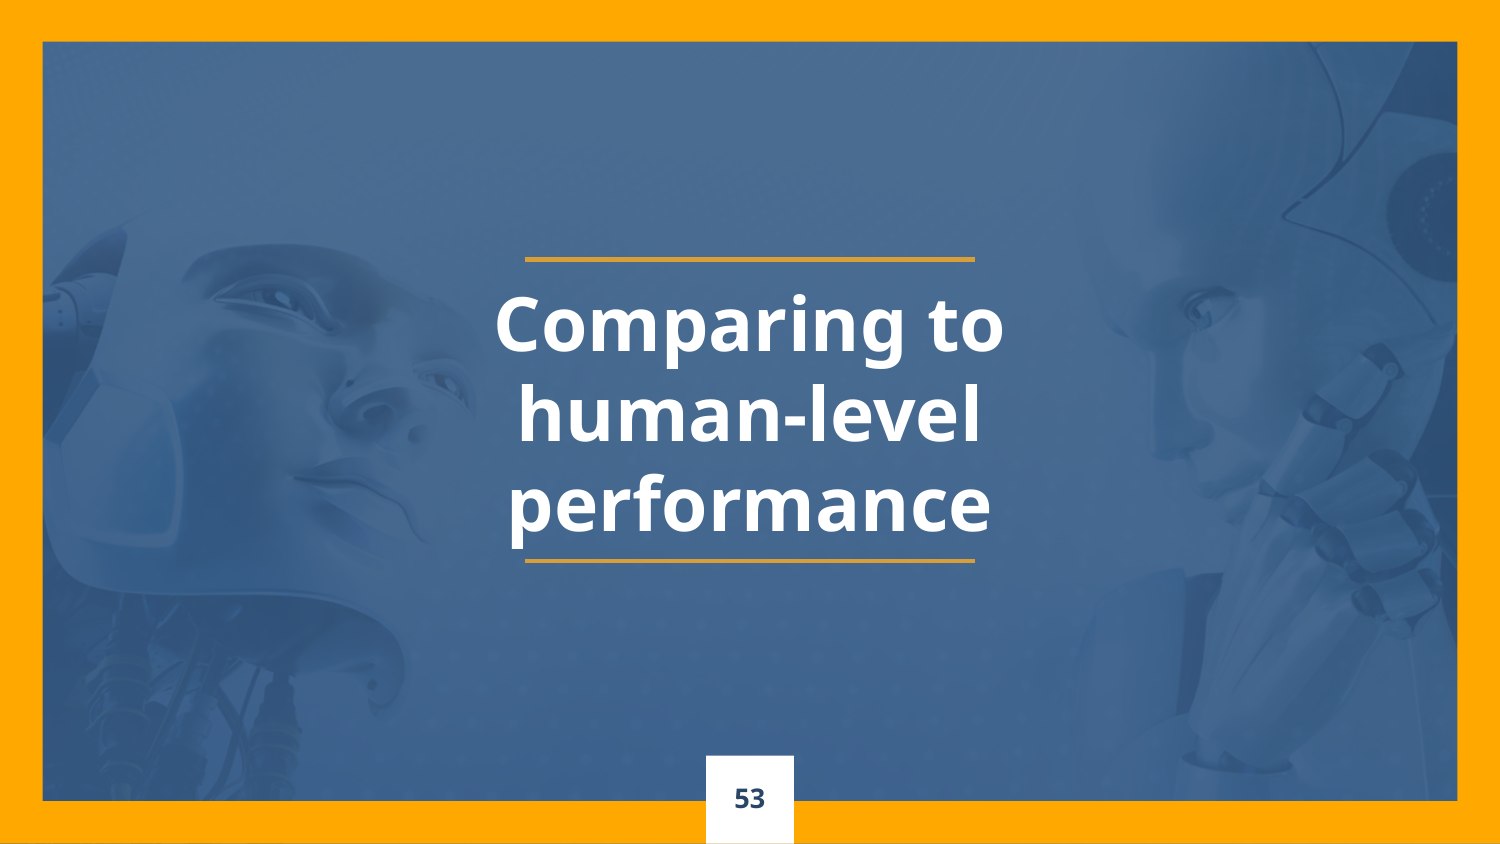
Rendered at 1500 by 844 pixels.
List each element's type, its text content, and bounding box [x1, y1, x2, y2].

text_box Comparing to human-level performance [390, 259, 1110, 563]
slide_number 53 [705, 755, 794, 844]
